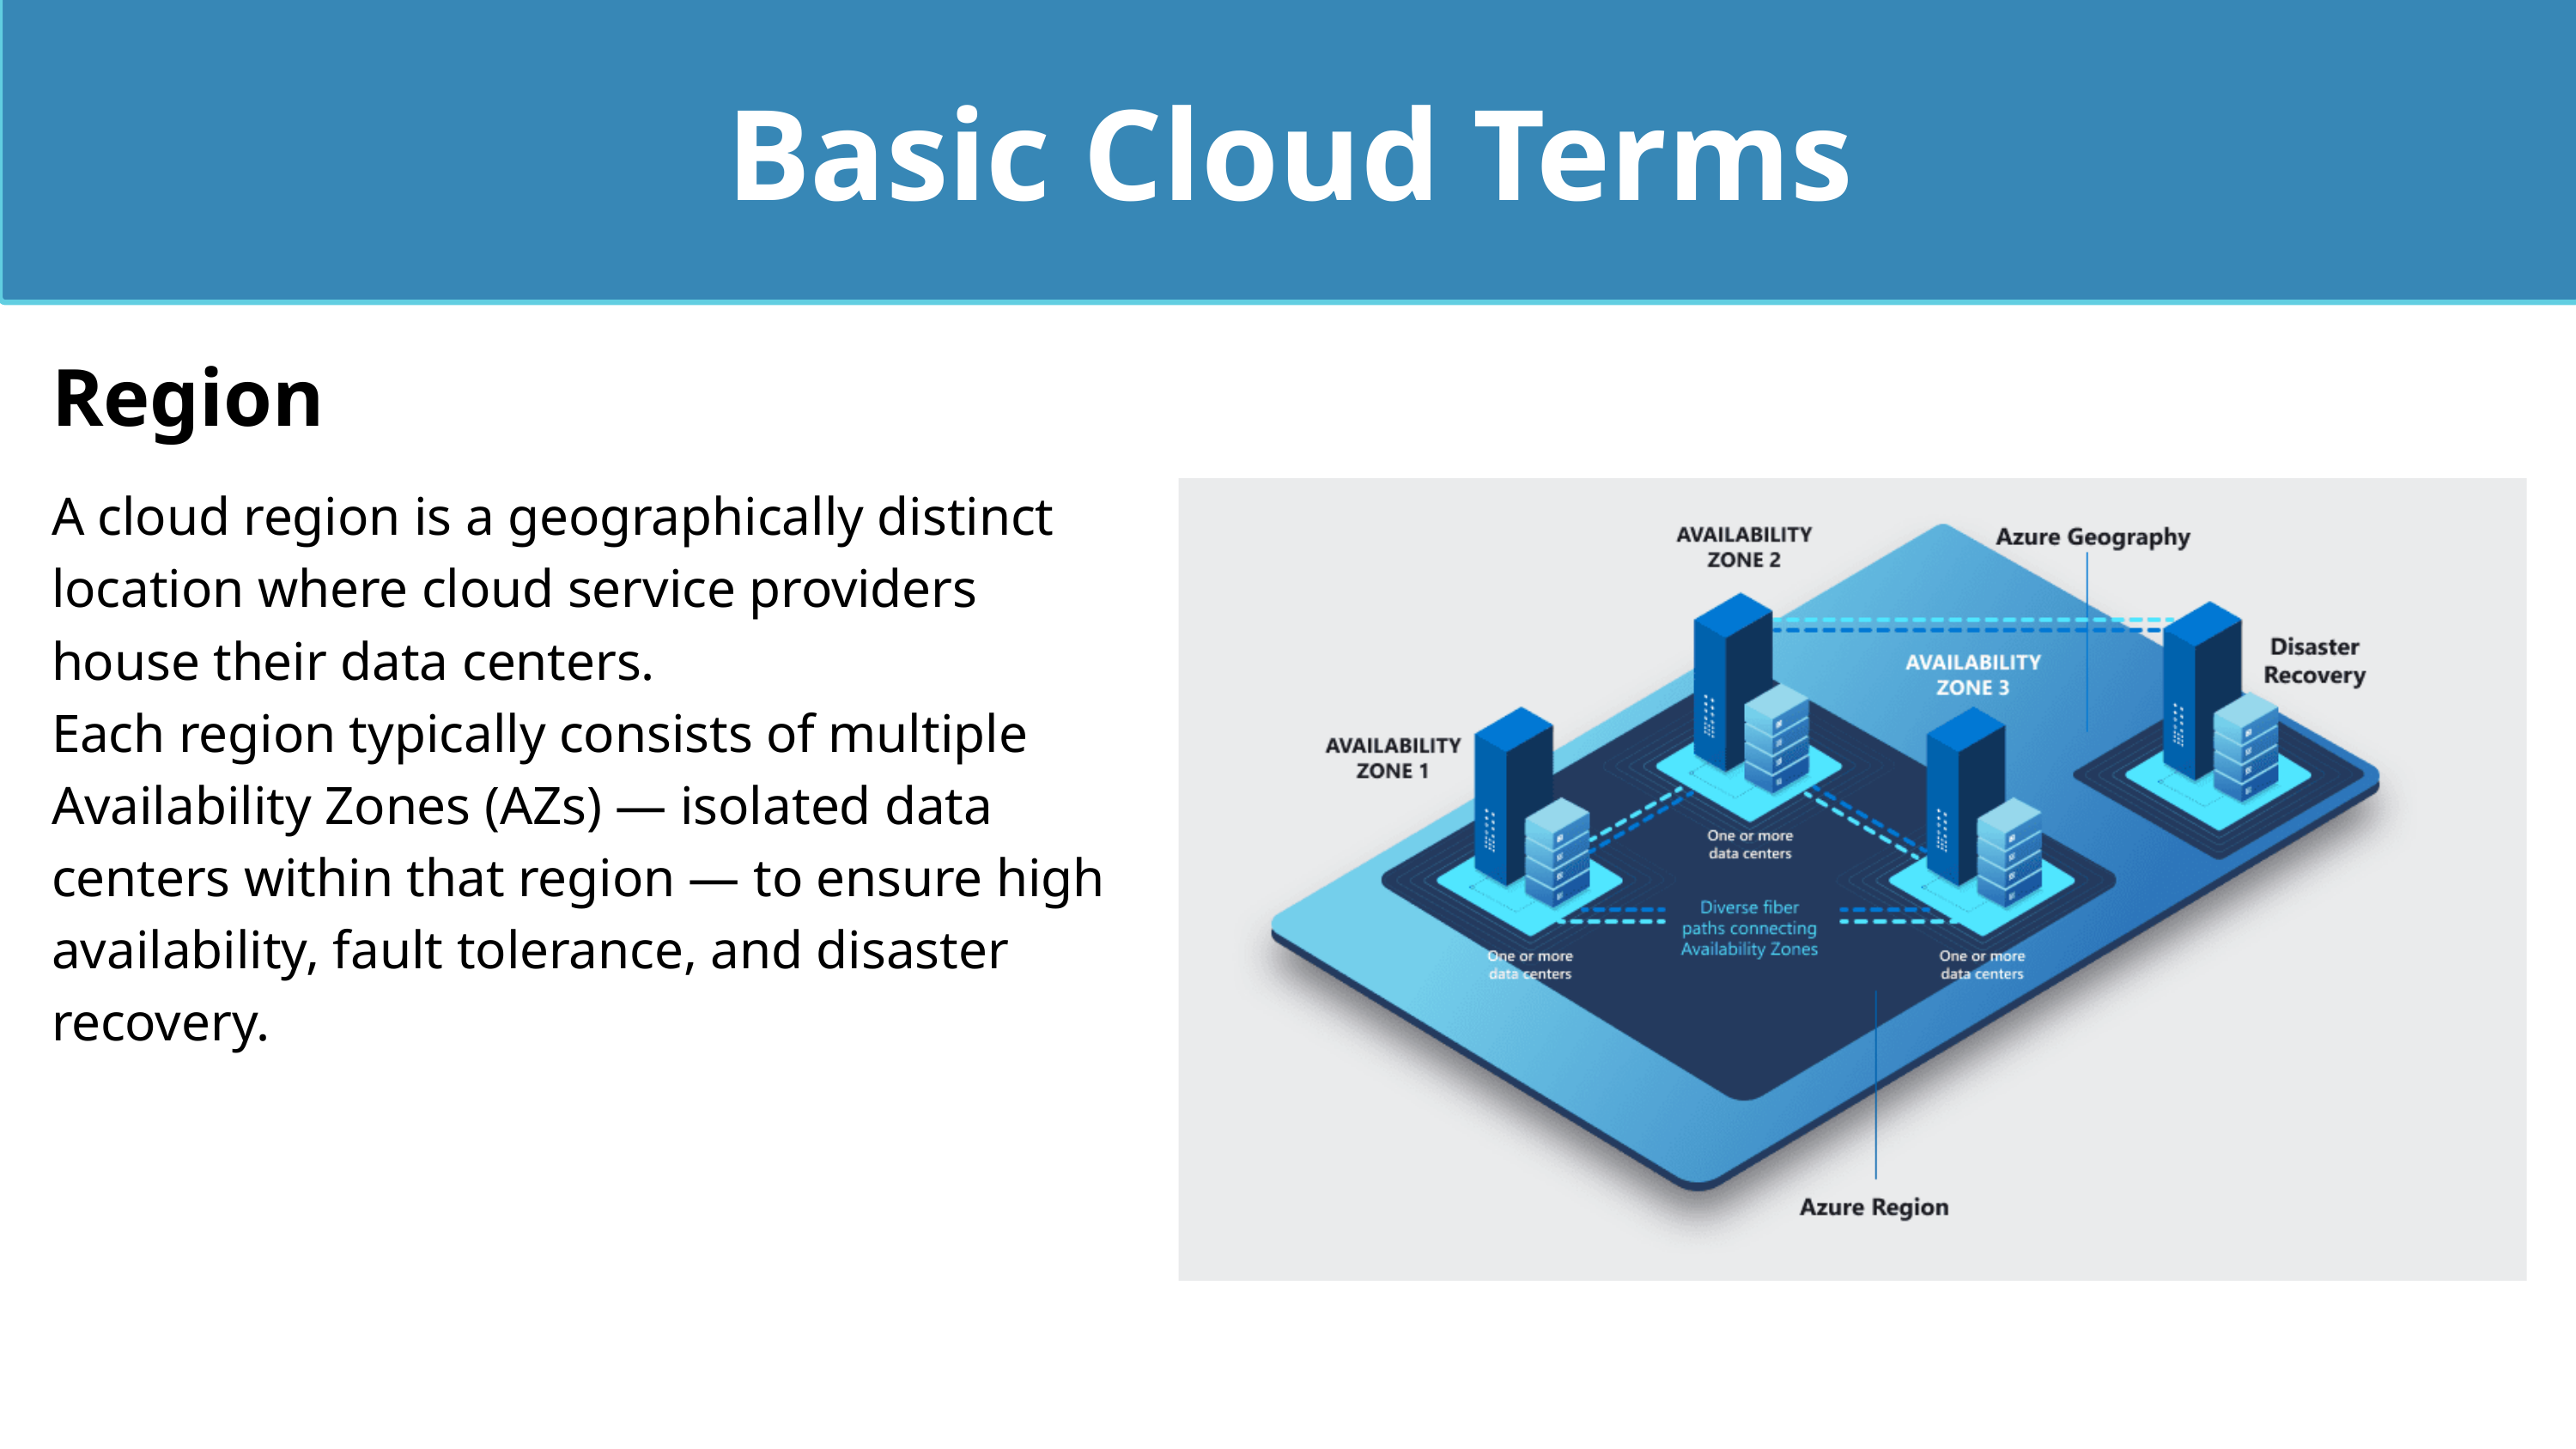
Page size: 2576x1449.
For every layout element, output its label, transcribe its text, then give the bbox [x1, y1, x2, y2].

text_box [0, 0, 2576, 303]
text_box [1178, 478, 2527, 1282]
text_box Region [52, 331, 1885, 443]
text_box A cloud region is a geographically distinct location where cloud service providers house their data centers. Each region typically consists of multiple Availability Zones (AZs) — isolated data centers within that region — to ensure high availability, fault tolerance, and disaster recovery. [52, 473, 1134, 1124]
